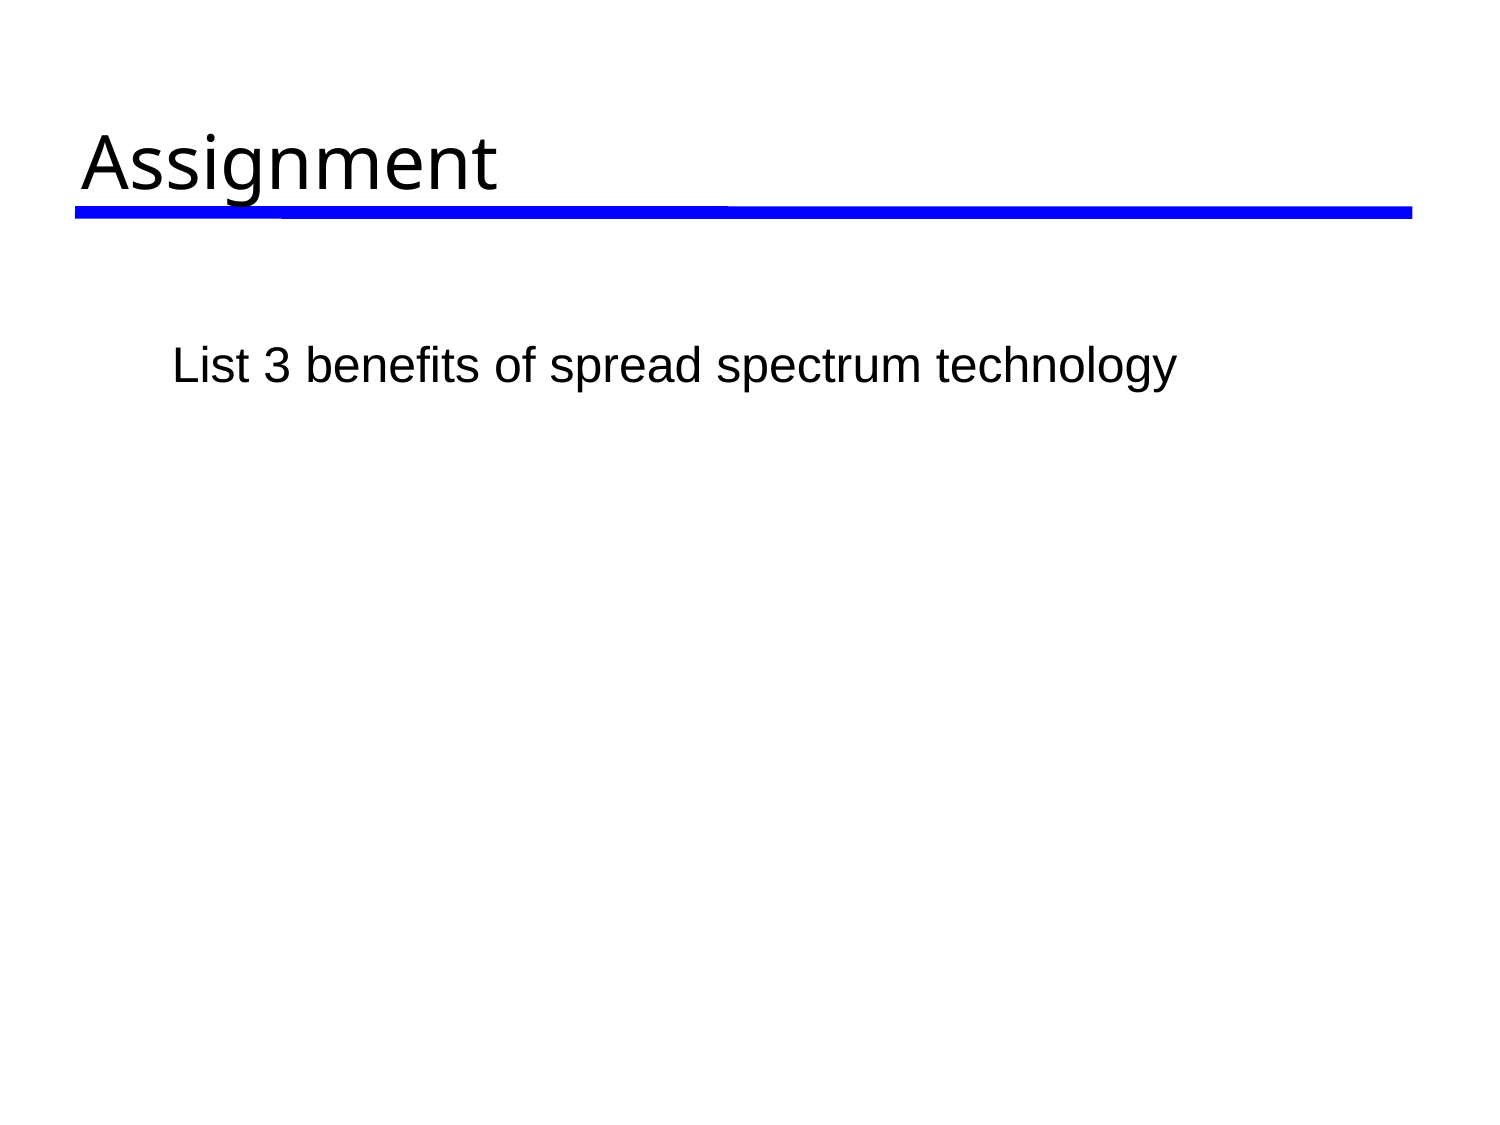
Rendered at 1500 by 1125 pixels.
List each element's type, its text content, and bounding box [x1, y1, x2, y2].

title Assignment [66, 24, 1413, 213]
text_box List 3 benefits of spread spectrum technology [112, 324, 1238, 400]
